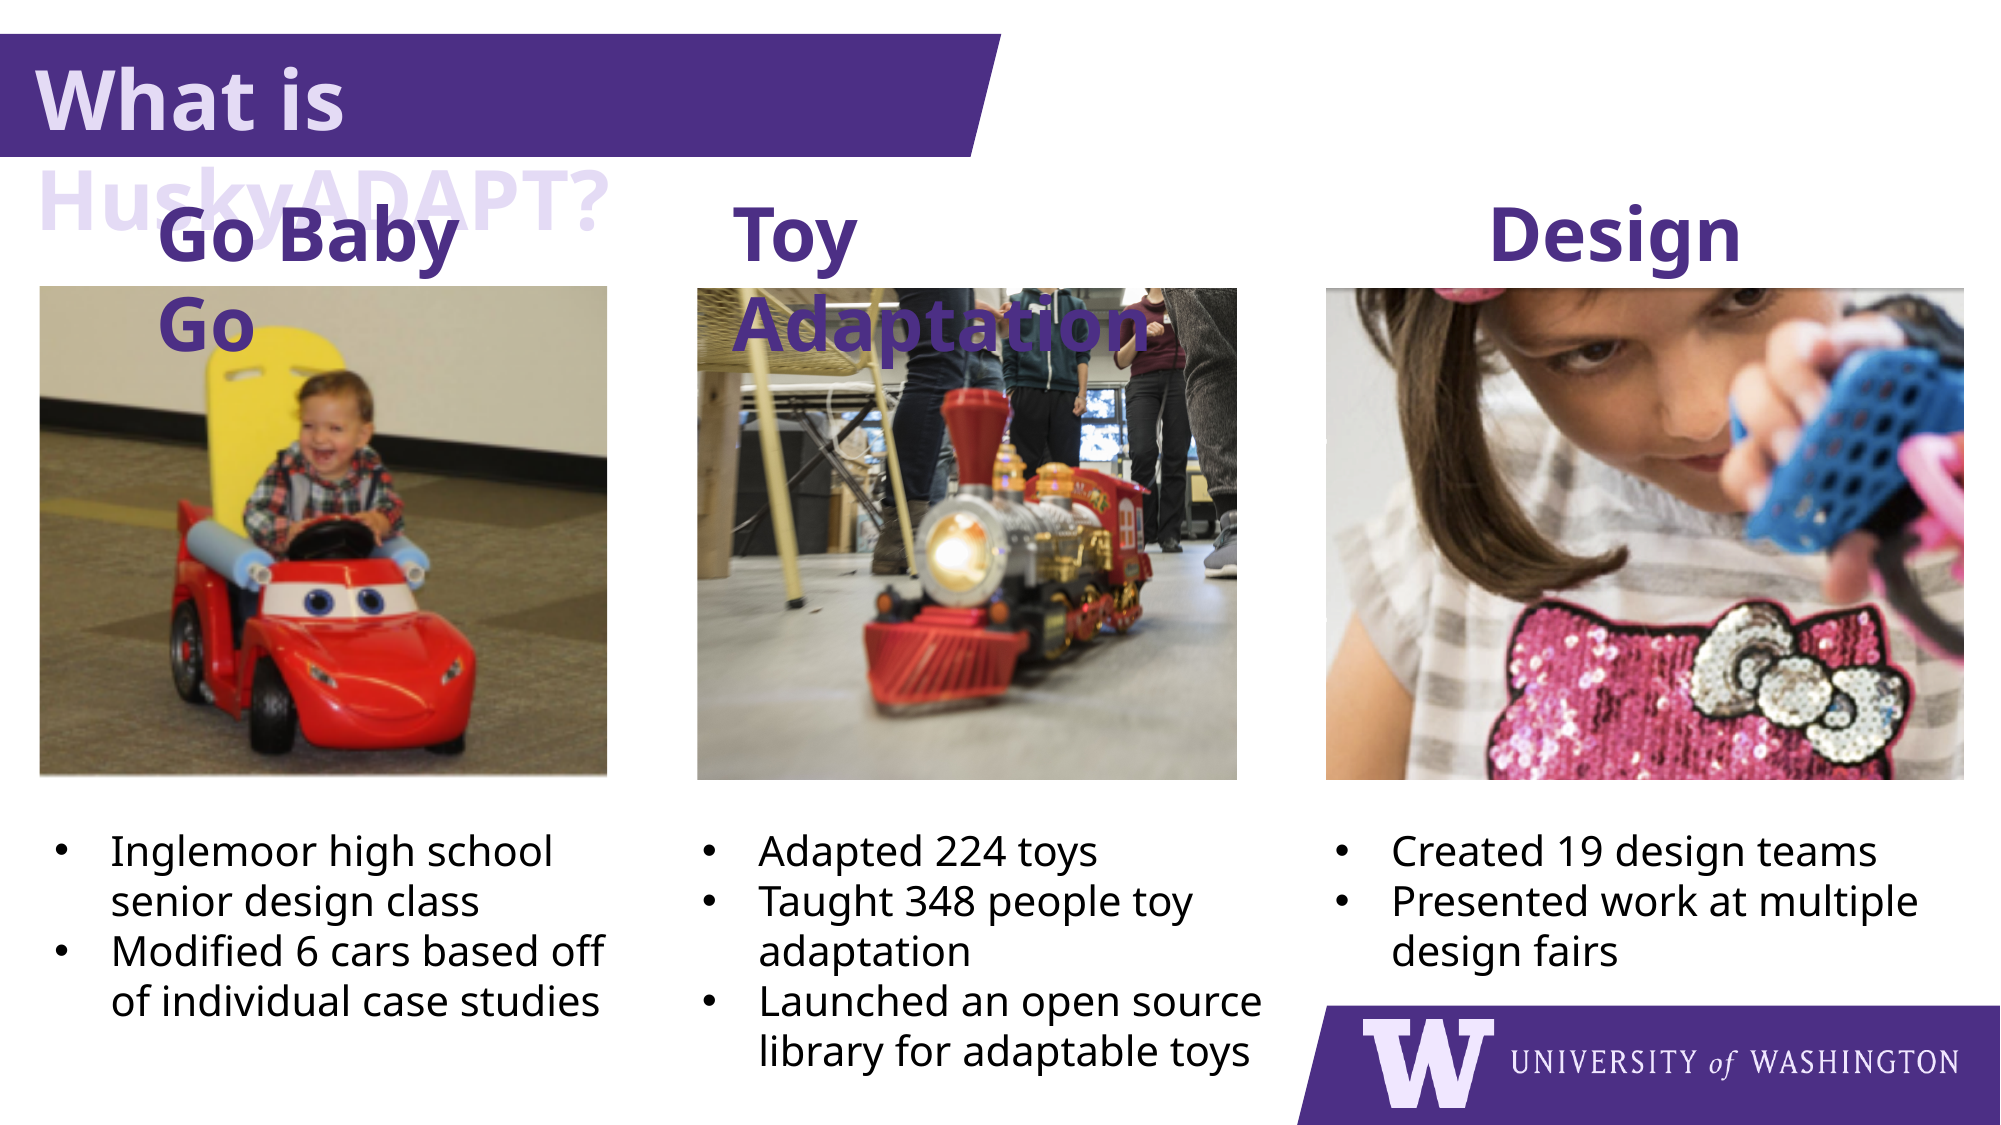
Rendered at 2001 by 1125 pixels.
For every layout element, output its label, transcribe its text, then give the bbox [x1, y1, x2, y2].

picture [39, 286, 608, 778]
text_box Go Baby Go [141, 178, 543, 286]
picture [697, 288, 1237, 780]
text_box Design [1415, 178, 1817, 284]
text_box Adapted 224 toys Taught 348 people toy adaptation Launched an open source library for adaptable toys [687, 817, 1292, 1083]
picture [1363, 1019, 1960, 1108]
text_box Created 19 design teams Presented work at multiple design fairs [1320, 817, 1964, 983]
picture [1326, 288, 1964, 780]
text_box Inglemoor high school senior design class Modified 6 cars based off of individual case studies [39, 817, 644, 1033]
text_box [0, 33, 1002, 157]
text_box [1297, 1005, 2000, 1125]
text_box Toy Adaptation [717, 178, 1217, 288]
text_box What is HuskyADAPT? [20, 39, 946, 255]
